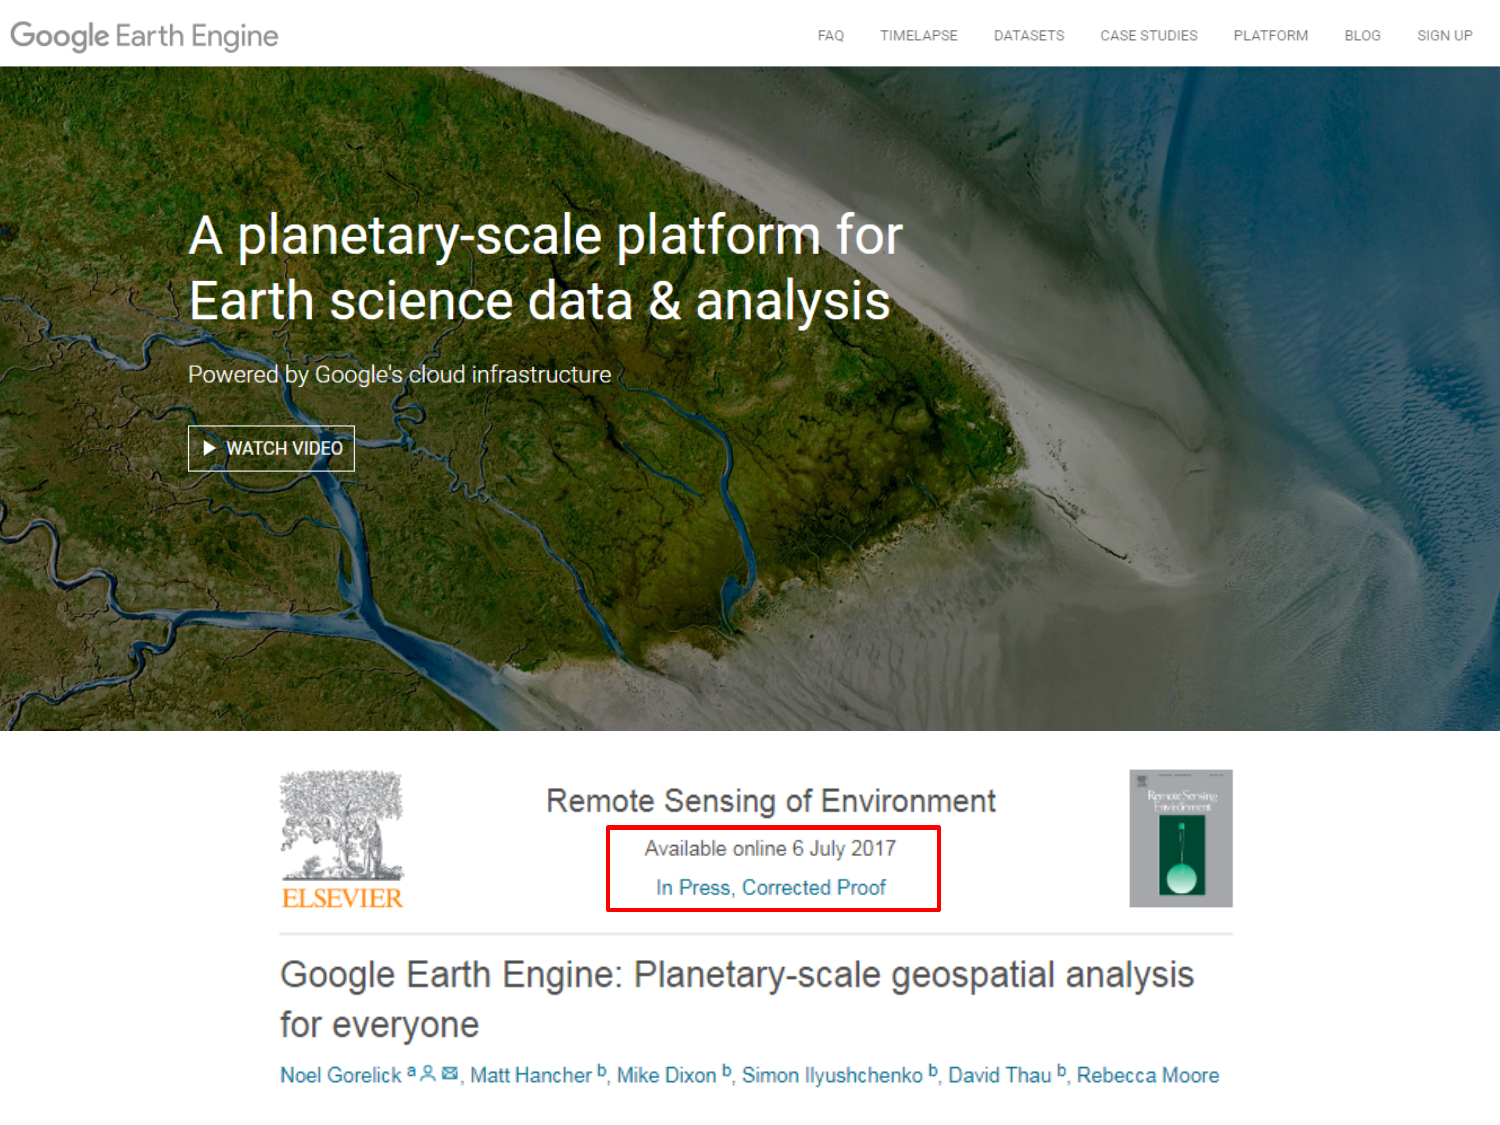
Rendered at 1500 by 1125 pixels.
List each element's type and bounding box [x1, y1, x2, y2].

picture [252, 763, 1247, 1097]
picture [0, 6, 1500, 731]
